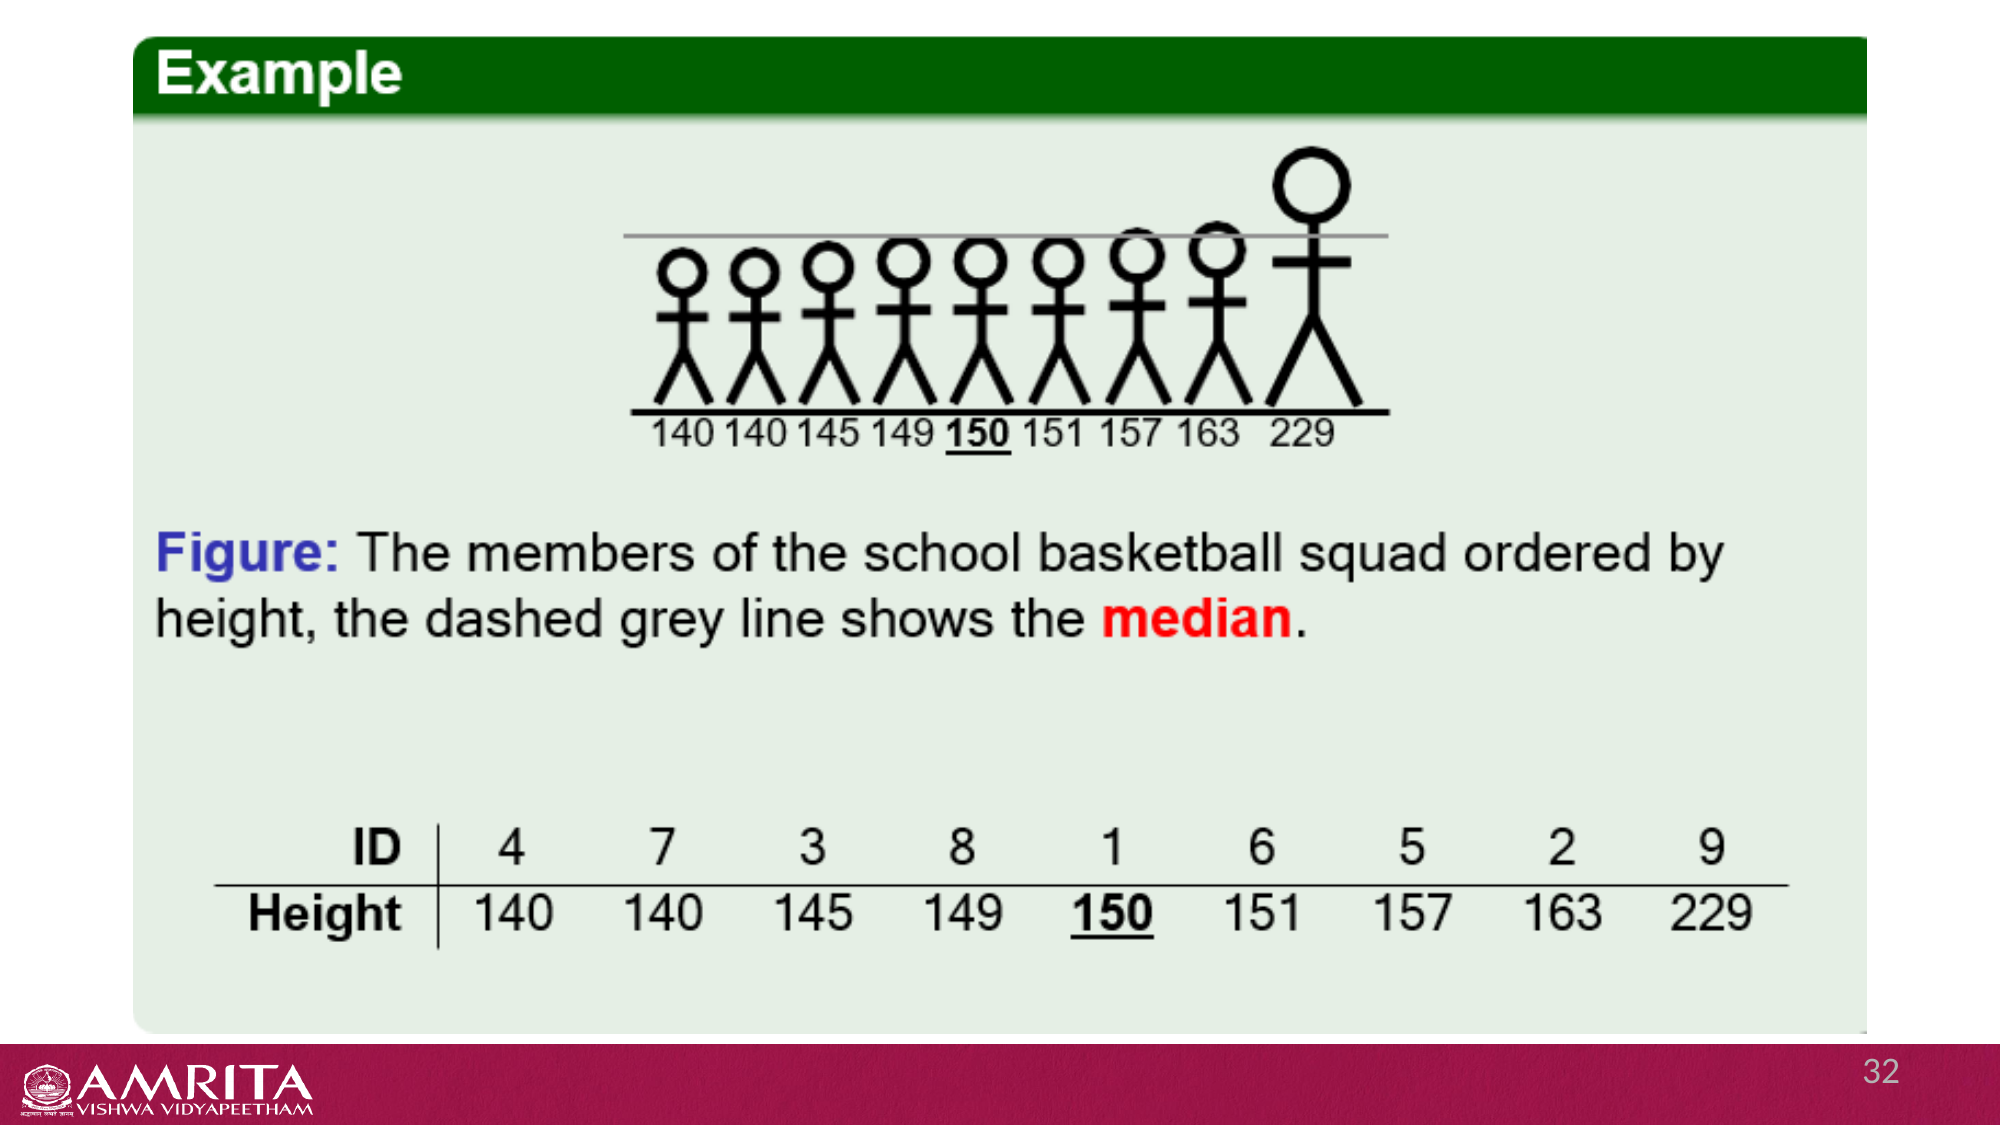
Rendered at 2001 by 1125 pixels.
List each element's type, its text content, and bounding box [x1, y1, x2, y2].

slide_number 32 [1440, 1046, 1900, 1103]
picture [133, 10, 1867, 1035]
picture [0, 1044, 2000, 1125]
